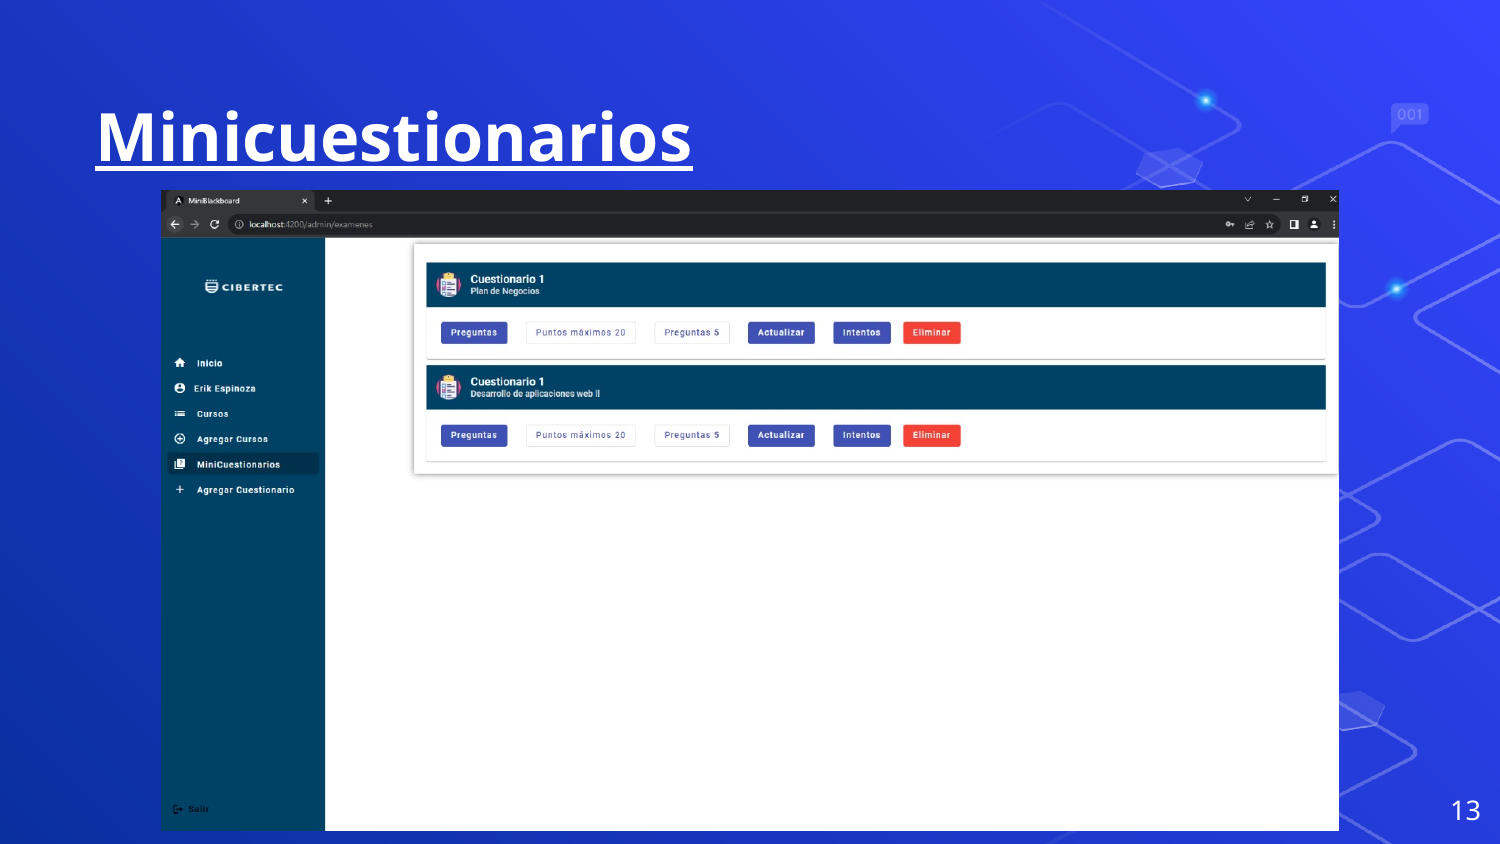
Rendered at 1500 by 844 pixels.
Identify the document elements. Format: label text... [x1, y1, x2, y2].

title Minicuestionarios [95, 33, 1082, 175]
slide_number 13 [1391, 779, 1482, 844]
picture [0, 0, 1500, 844]
